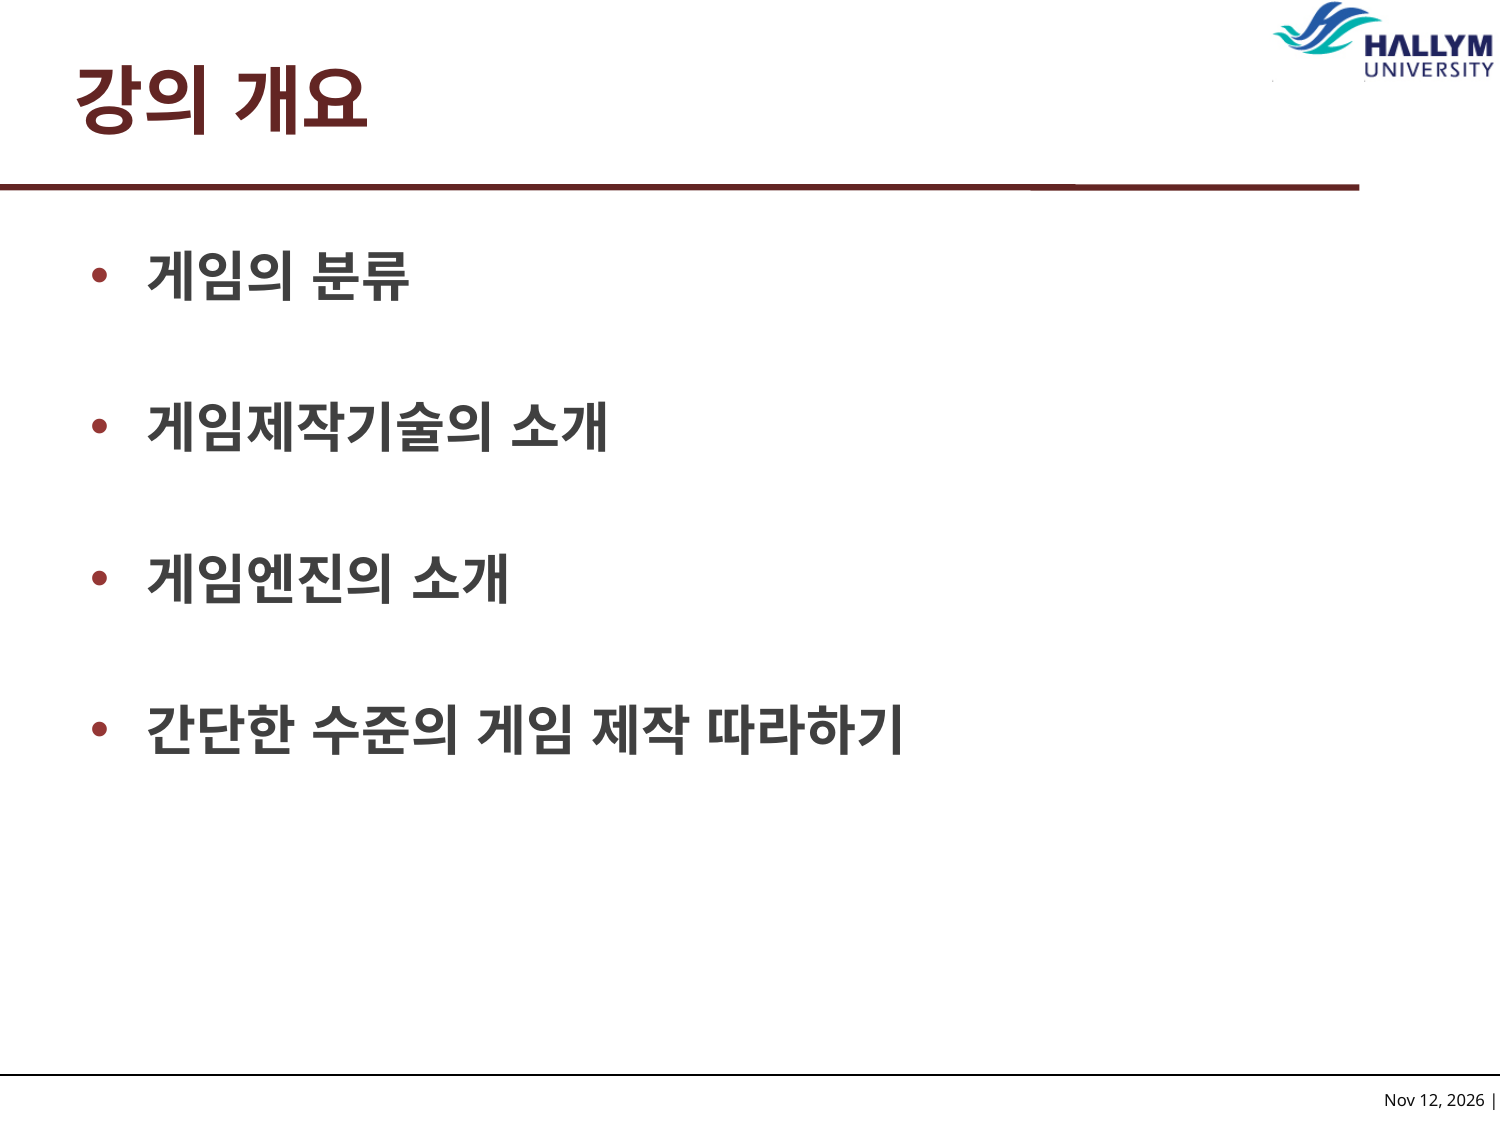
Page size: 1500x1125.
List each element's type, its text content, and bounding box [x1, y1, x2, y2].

title 강의 개요 [44, 33, 1395, 165]
list 게임의 분류 게임제작기술의 소개 게임엔진의 소개 간단한 수준의 게임 제작 따라하기 [75, 234, 1426, 1032]
picture [1269, 0, 1500, 82]
